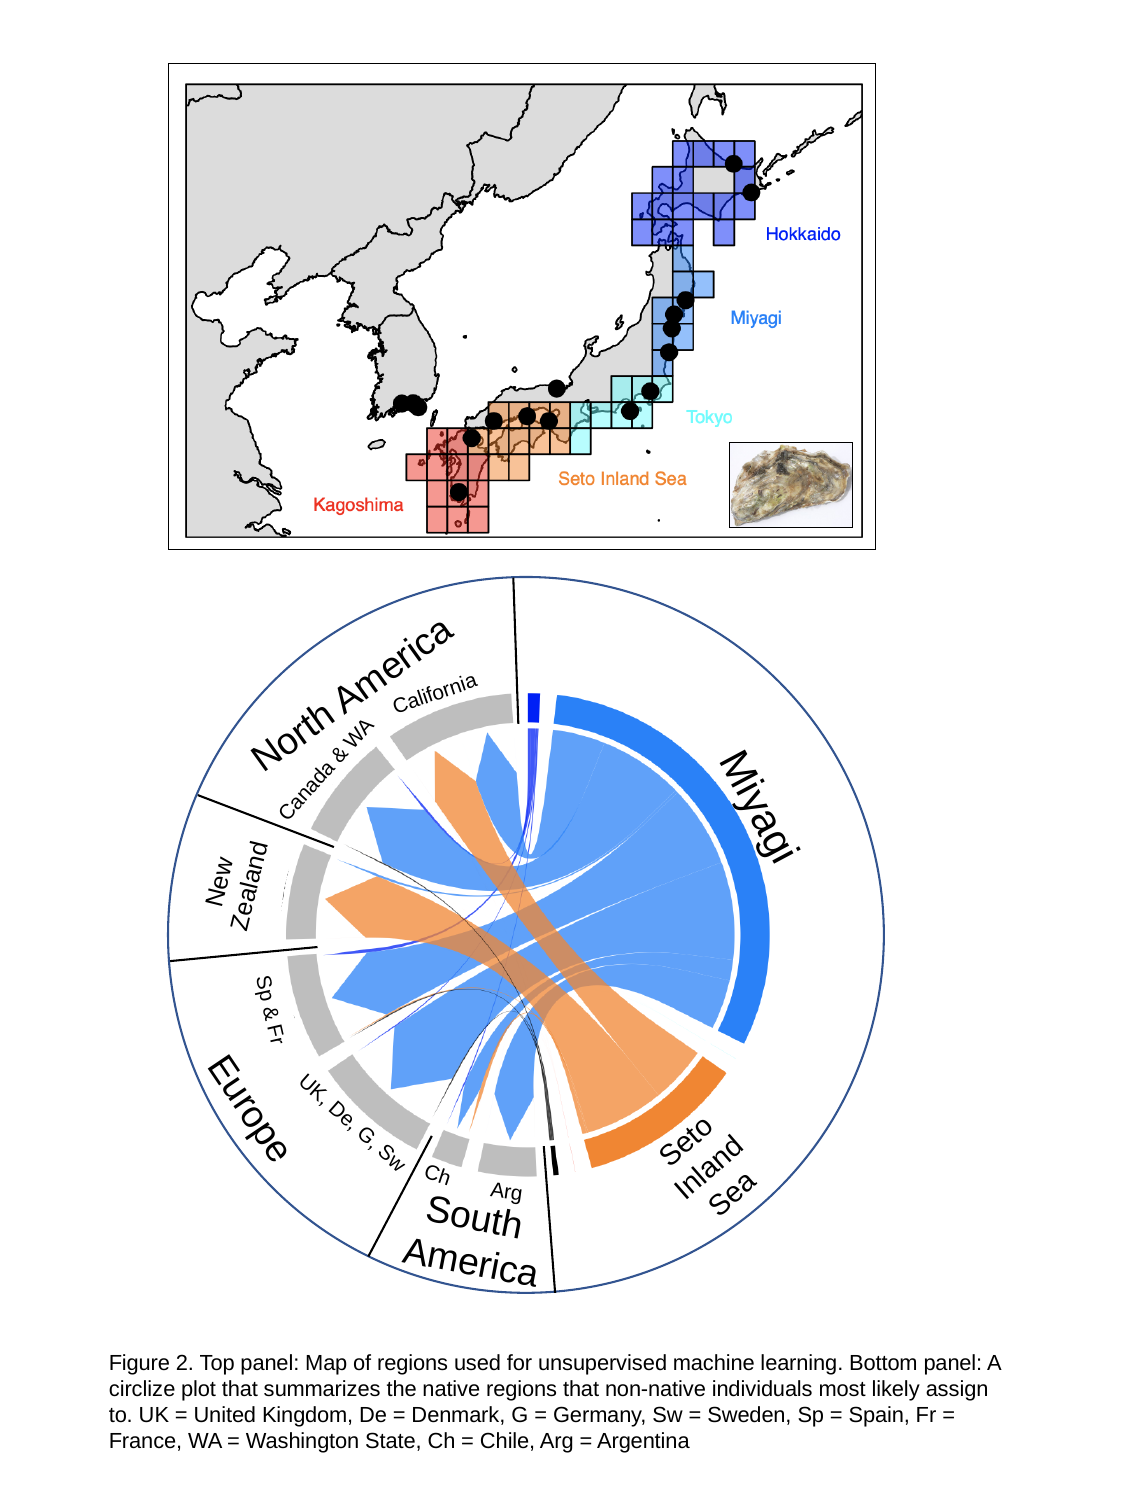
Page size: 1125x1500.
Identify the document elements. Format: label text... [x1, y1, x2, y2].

picture [168, 63, 876, 441]
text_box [167, 441, 884, 1293]
text_box Figure 2. Top panel: Map of regions used for unsupervised machine learning. Bottom panel: A circlize plot that summarizes the native regions that non-native individuals most likely assign to. UK = United Kingdom, De = Denmark, G = Germany, Sw = Sweden, Sp = Spain, Fr = France, WA = Washington State, Ch = Chile, Arg = Argentina [94, 1340, 1031, 1461]
